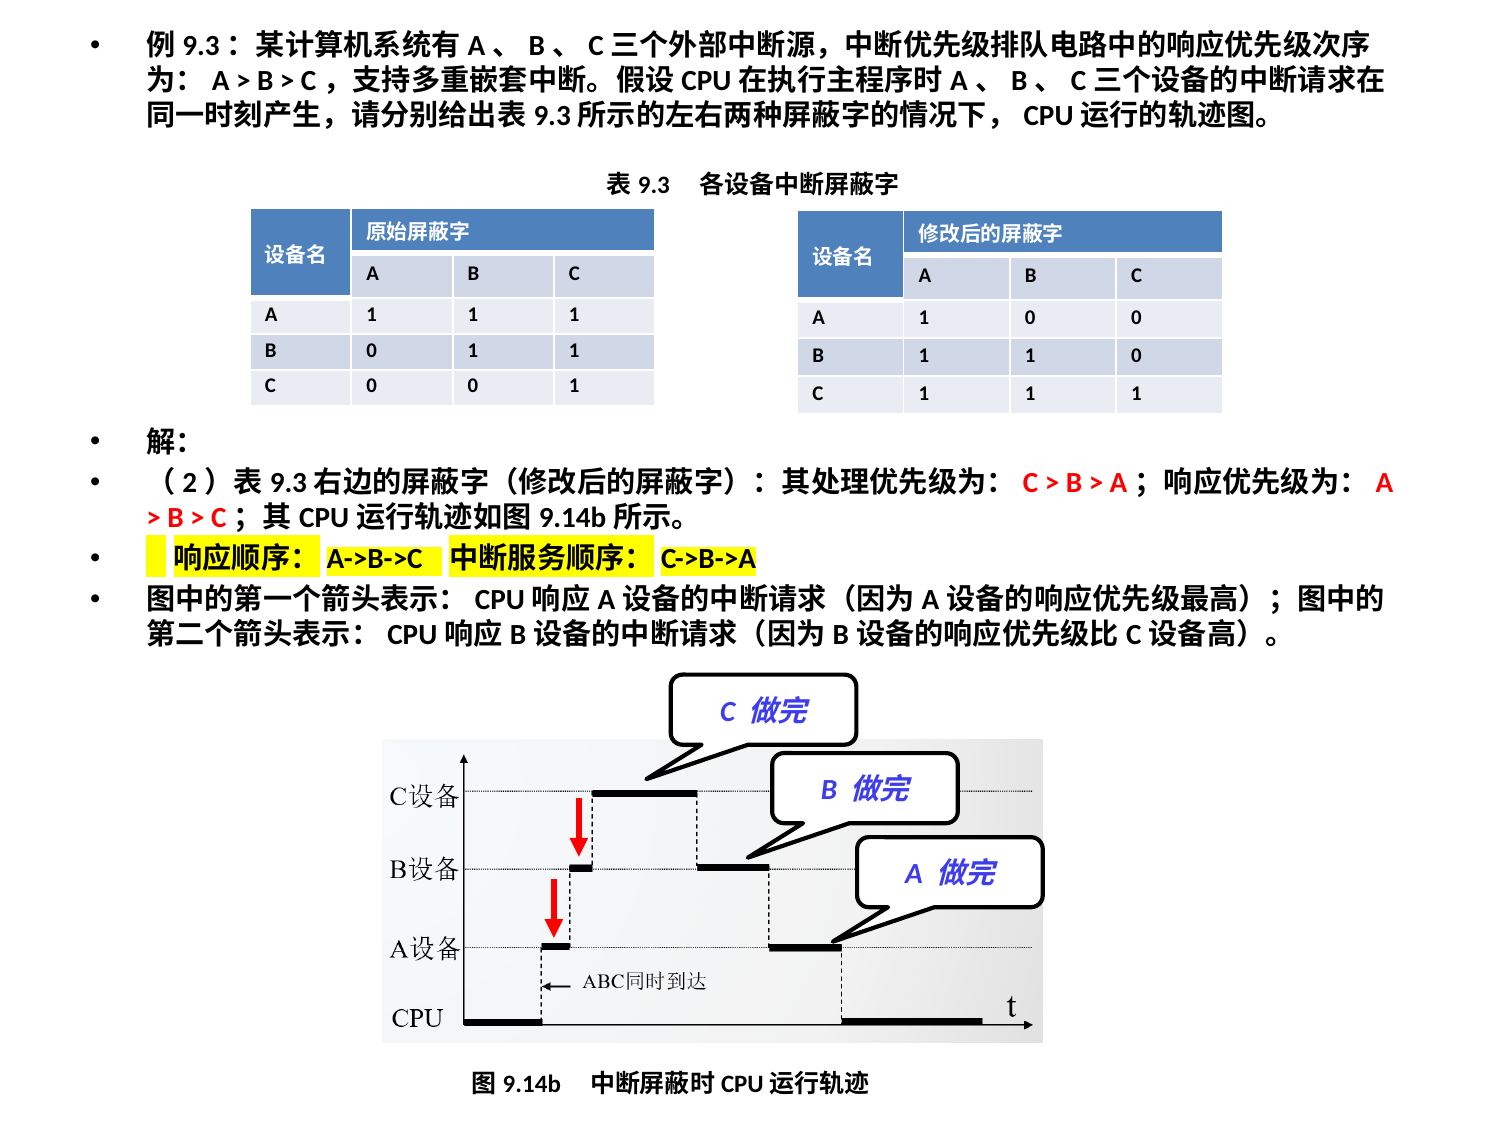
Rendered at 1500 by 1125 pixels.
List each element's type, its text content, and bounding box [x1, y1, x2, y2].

table_cell B [1011, 258, 1115, 299]
table_header 修改后的屏蔽字 [904, 211, 1222, 252]
table_cell 1 [904, 301, 1009, 337]
table_cell 1 [904, 377, 1009, 413]
list 例9.3：某计算机系统有A、B、C三个外部中断源，中断优先级排队电路中的响应优先级次序为：A > B > C，支持多重嵌套中断。假设CPU在执行主程序时A、B、C三个设备的中断请求在同一时刻产生，请分别给出表9.3所示的左右两种屏蔽字的情况下，CPU运行的轨迹图。 解： （2）表9.3右边的屏蔽字（修改后的屏蔽字）：其处理优先级为：C > B > A；响应优先级为：A > B > C；其CPU运行轨迹如图9.14b所示。 响应顺序：A->B->C 中断服务顺序：C->B->A 图中的第一个箭头表示：CPU响应A设备的中断请求（因为A设备的响应优先级最高）；图中的第二个箭头表示：CPU响应B设备的中断请求（因为B设备的响应优先级比C设备高）。 [75, 19, 1425, 762]
table_header 设备名 [798, 211, 903, 297]
table_cell 0 [352, 335, 452, 369]
table_cell 0 [1117, 339, 1222, 375]
table_cell 0 [1117, 301, 1222, 337]
text_box 表9.3 各设备中断屏蔽字 [592, 160, 914, 206]
table_cell 1 [1117, 377, 1222, 413]
table_cell 1 [555, 371, 654, 405]
table_cell 1 [1011, 377, 1115, 413]
table_cell B [251, 335, 350, 369]
table_cell 0 [1011, 301, 1115, 337]
table_header 设备名 [251, 209, 350, 295]
table_cell A [352, 256, 452, 297]
table_cell A [798, 303, 903, 337]
table_cell 1 [555, 299, 654, 333]
table_cell B [798, 339, 903, 375]
table_header 原始屏蔽字 [352, 209, 654, 250]
table_cell C [798, 377, 903, 413]
table_cell 0 [454, 371, 553, 405]
table_cell B [454, 256, 553, 297]
table_cell 1 [454, 299, 553, 333]
table_cell 1 [352, 299, 452, 333]
table_cell 1 [454, 335, 553, 369]
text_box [381, 739, 1043, 1107]
table_cell 1 [1011, 339, 1115, 375]
text_box C 做完 [668, 672, 859, 738]
table_cell C [1117, 258, 1222, 299]
table_cell C [251, 371, 350, 405]
table_cell C [555, 256, 654, 297]
table_cell 0 [352, 371, 452, 405]
table_cell A [251, 301, 350, 333]
table_cell 1 [904, 339, 1009, 375]
table_cell A [904, 258, 1009, 299]
table_cell 1 [555, 335, 654, 369]
